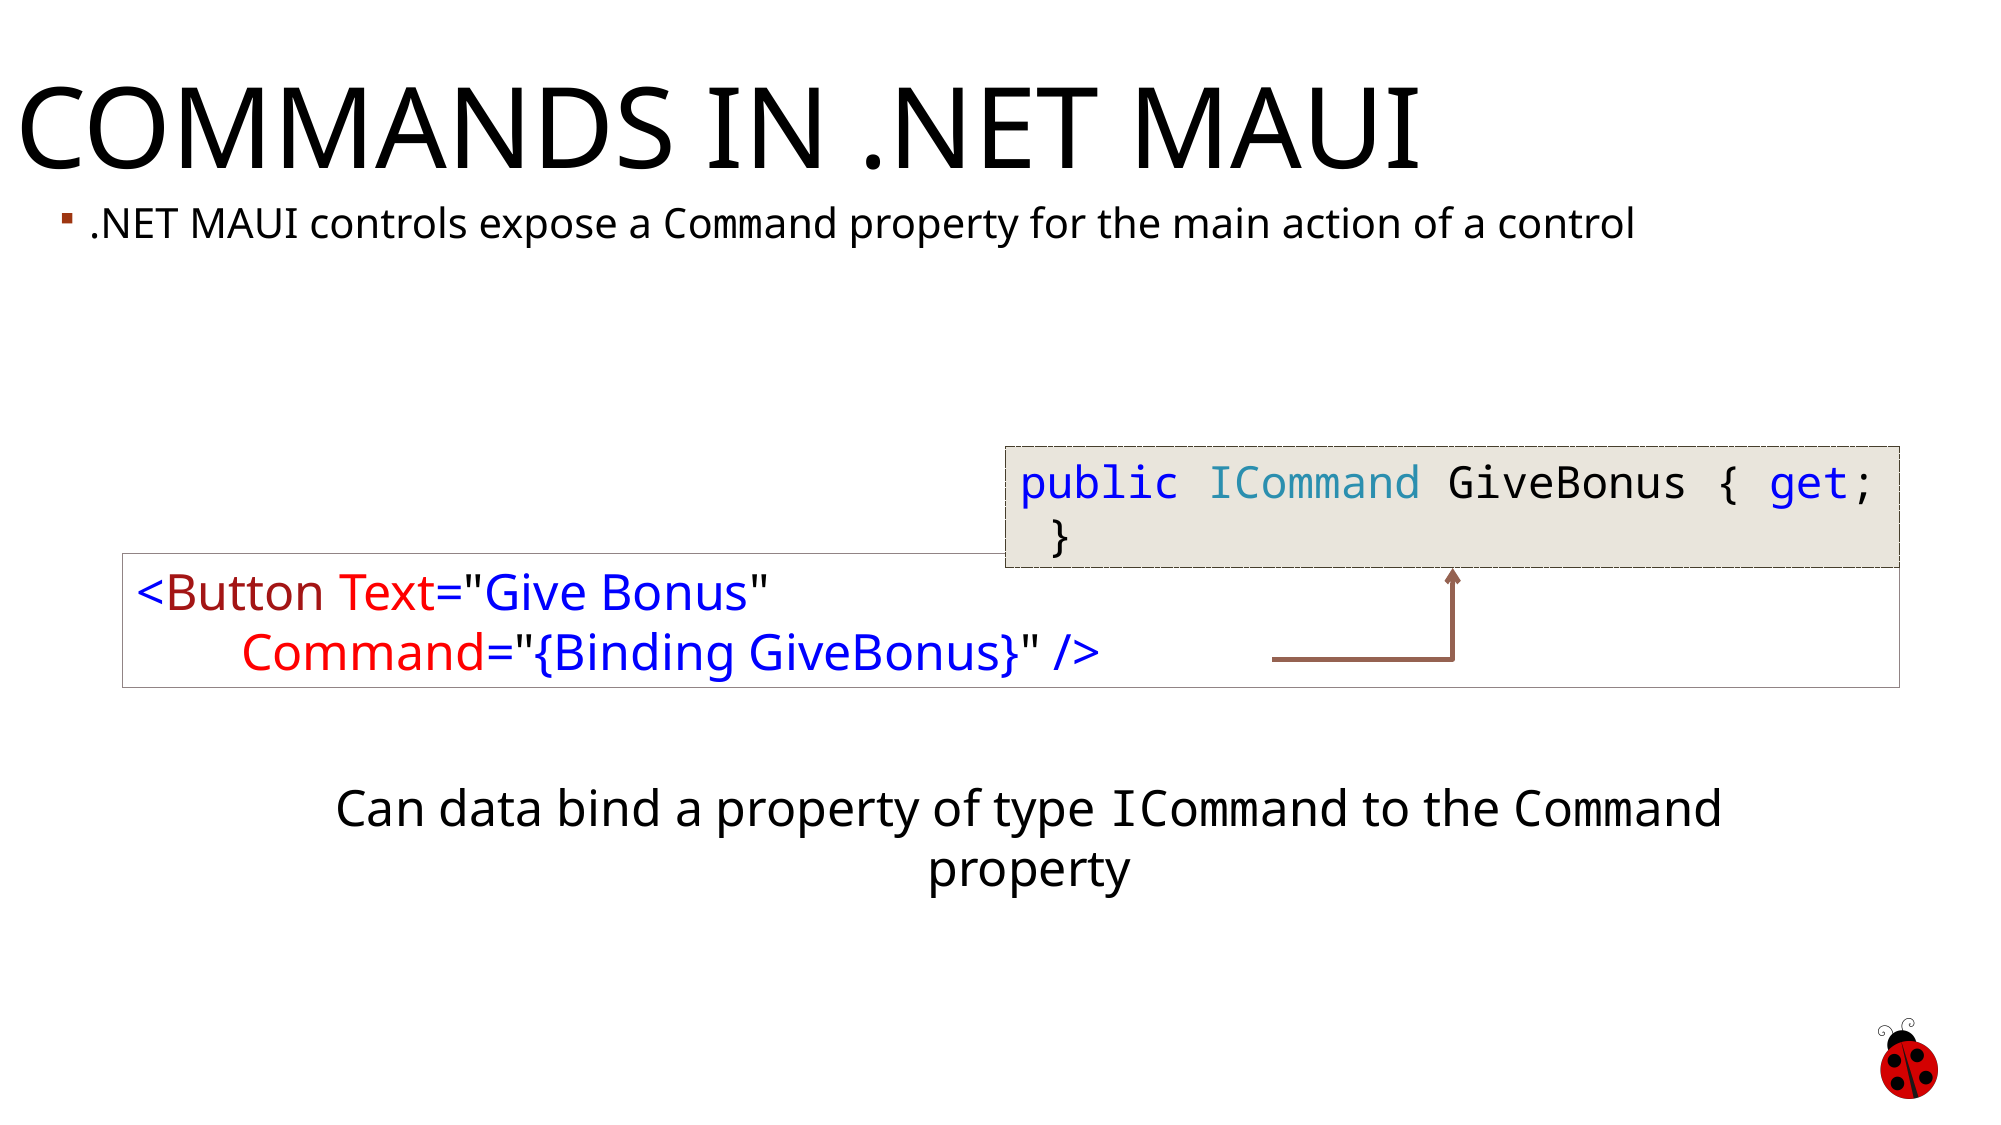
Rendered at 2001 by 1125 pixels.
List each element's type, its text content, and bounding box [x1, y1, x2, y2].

title Commands in .NET MAUI [0, 0, 1650, 264]
text_box <Button Text="Give Bonus" Command="{Binding GiveBonus}" /> [122, 553, 1900, 688]
picture [1878, 1018, 1938, 1099]
text_box public ICommand GiveBonus { get; } [1005, 446, 1900, 657]
text_box Can data bind a property of type ICommand to the Command property [216, 769, 1843, 904]
list .NET MAUI controls expose a Command property for the main action of a control [44, 195, 1956, 404]
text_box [1273, 517, 1452, 657]
